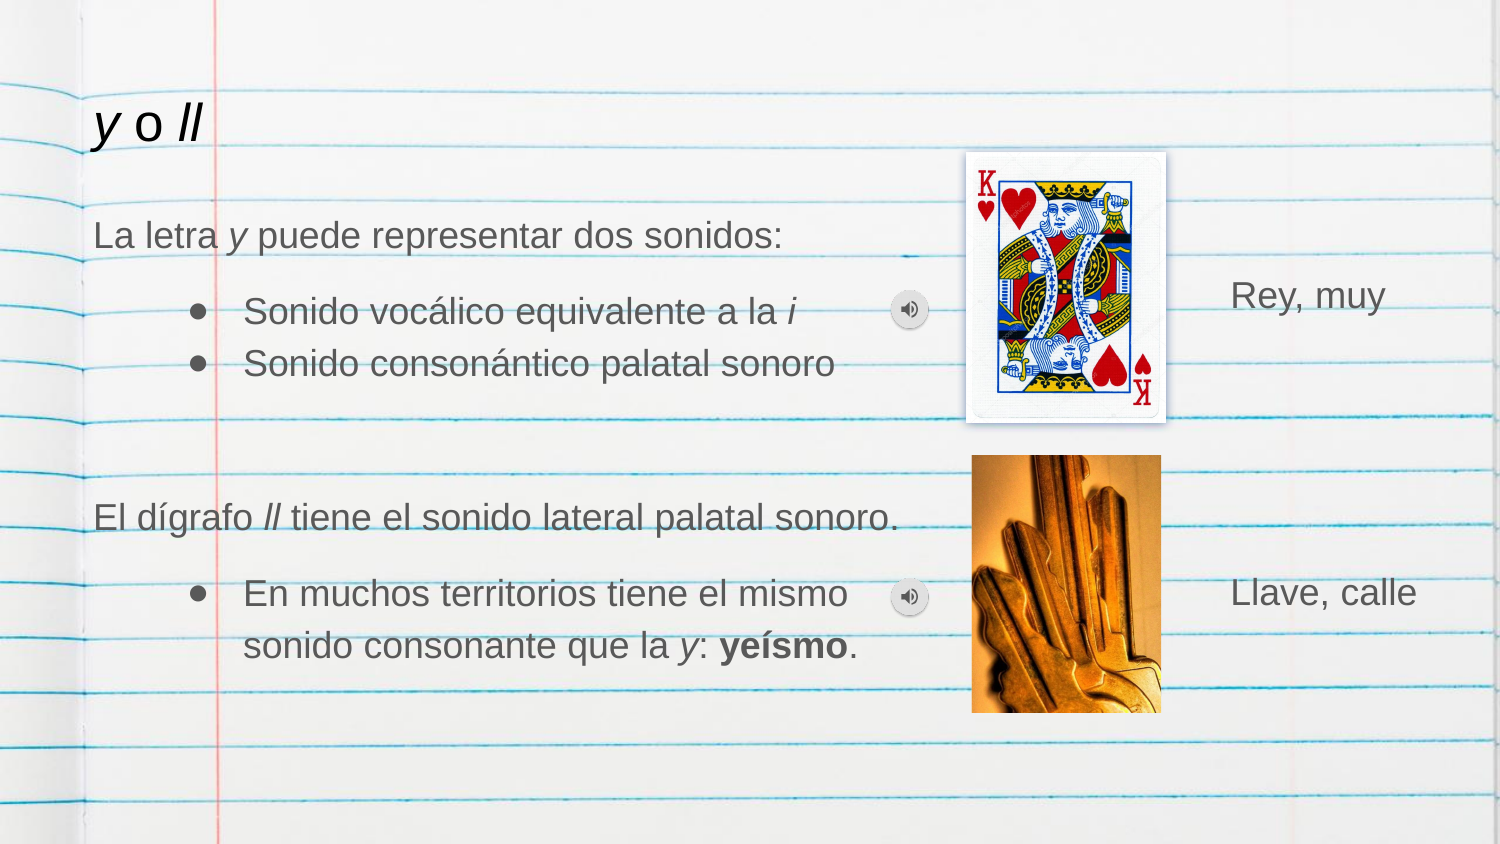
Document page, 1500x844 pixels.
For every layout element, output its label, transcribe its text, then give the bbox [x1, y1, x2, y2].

text_box Rey, muy [1215, 249, 1408, 331]
text_box La letra y puede representar dos sonidos: Sonido vocálico equivalente a la i Sonido consonántico palatal sonoro El dígrafo ll tiene el sonido lateral palatal sonoro. En muchos territorios tiene el mismo sonido consonante que la y: yeísmo. [78, 188, 957, 750]
text_box y o ll [78, 72, 1449, 167]
picture [0, 0, 1500, 844]
text_box Llave, calle [1215, 546, 1437, 629]
